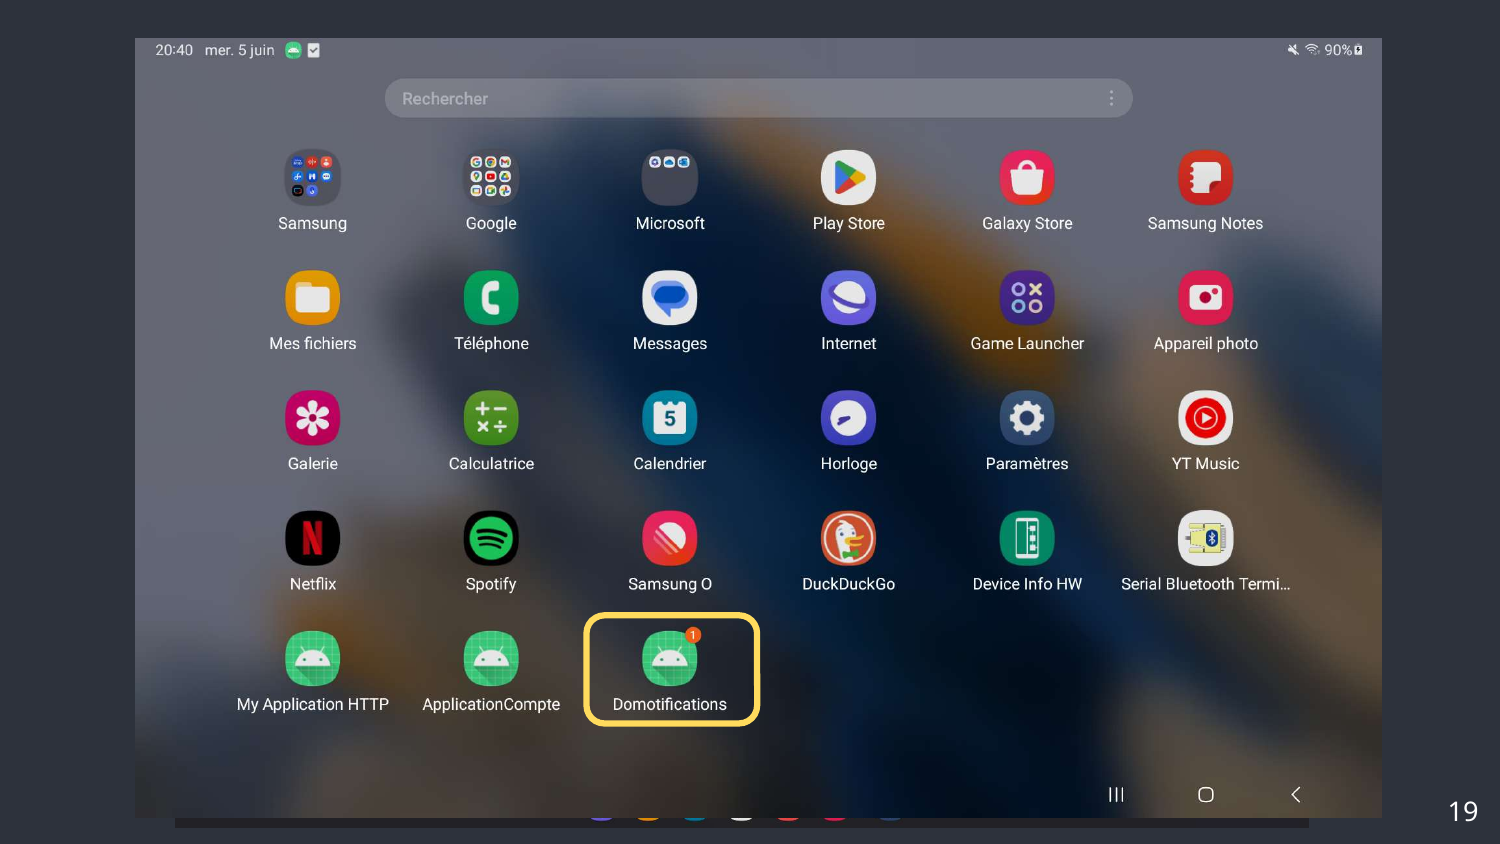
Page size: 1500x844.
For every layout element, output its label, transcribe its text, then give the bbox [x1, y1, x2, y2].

picture [134, 37, 1383, 828]
title </IHM Principal [118, 24, 1382, 119]
slide_number ‹#› [1403, 779, 1494, 844]
